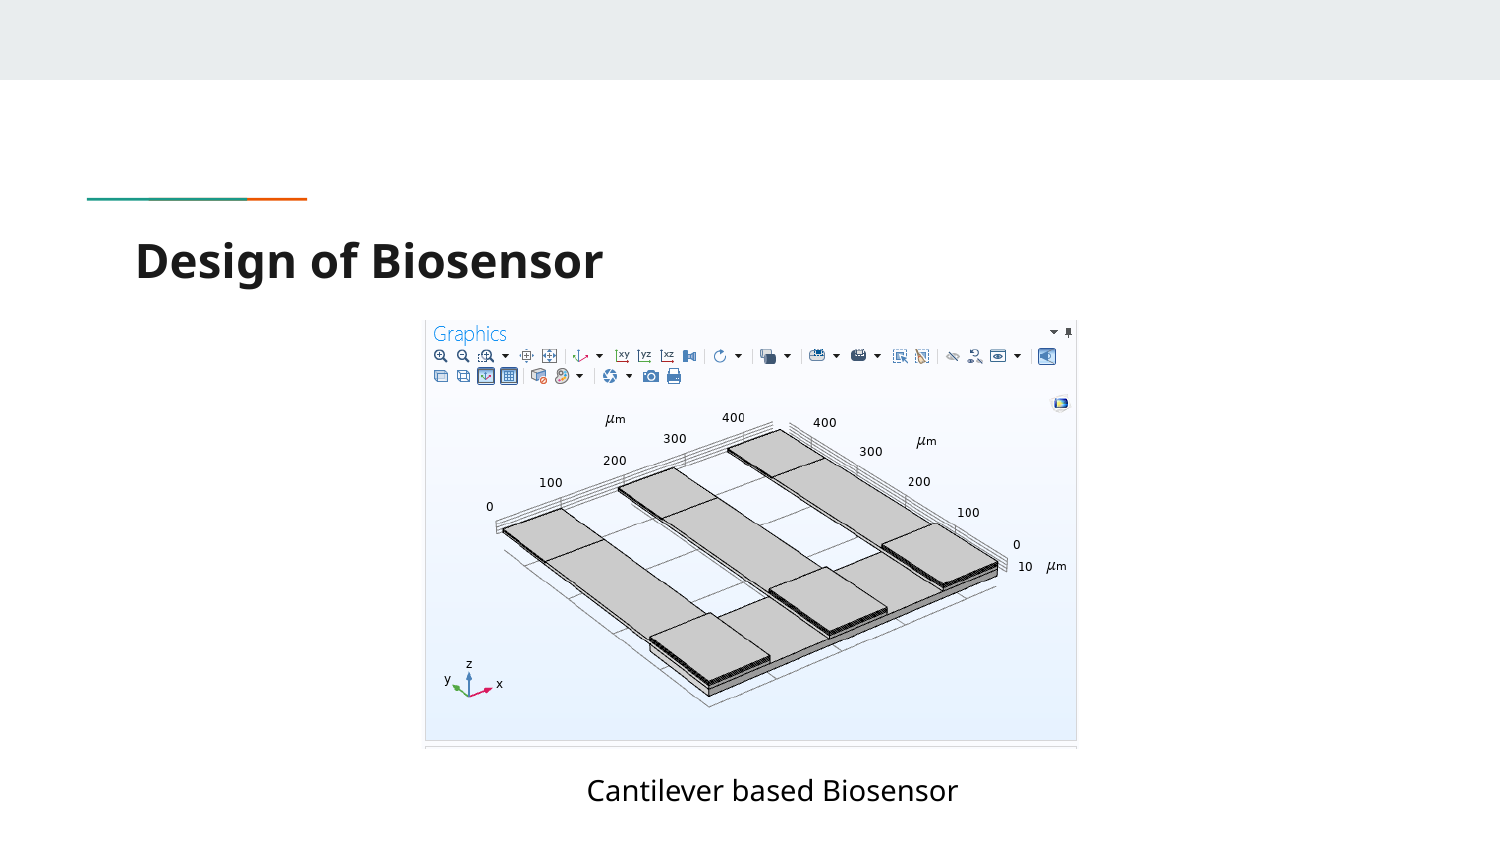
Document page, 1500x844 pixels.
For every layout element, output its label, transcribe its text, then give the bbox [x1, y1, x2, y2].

text_box Cantilever based Biosensor [421, 757, 1079, 822]
picture [421, 319, 1080, 749]
title Design of Biosensor [119, 216, 1381, 305]
